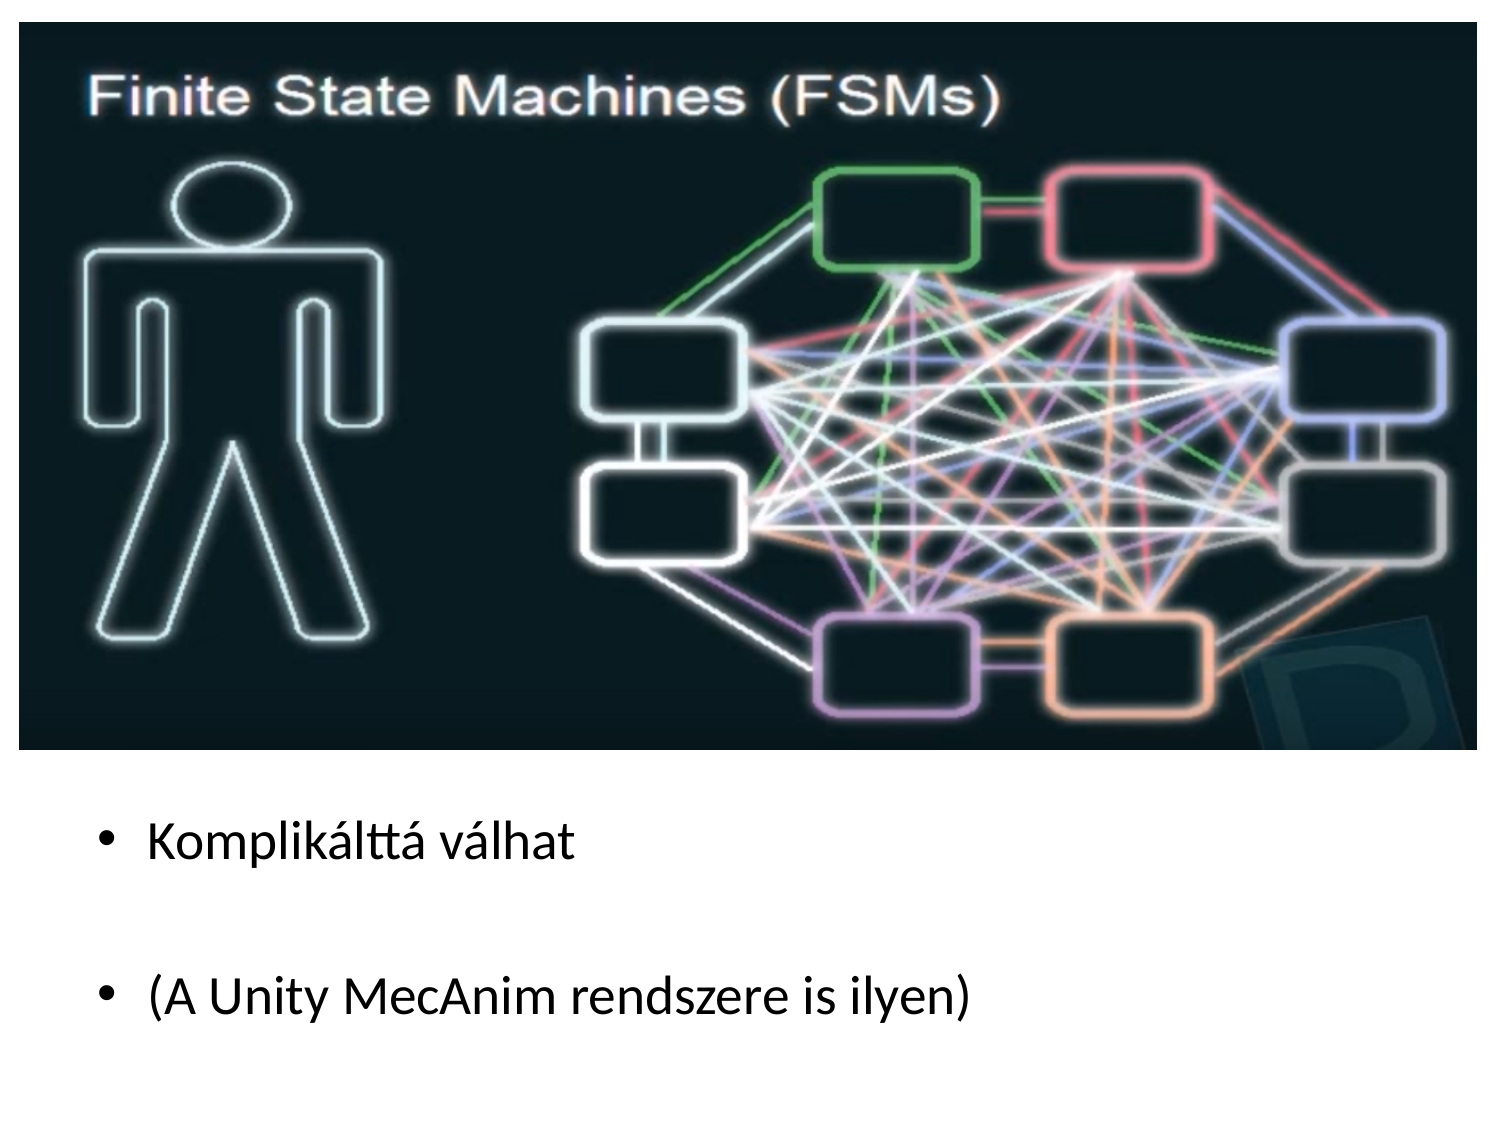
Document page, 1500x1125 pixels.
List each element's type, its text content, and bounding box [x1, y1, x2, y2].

list Komplikálttá válhat (A Unity MecAnim rendszere is ilyen) [82, 796, 1432, 1036]
picture [19, 22, 1477, 751]
